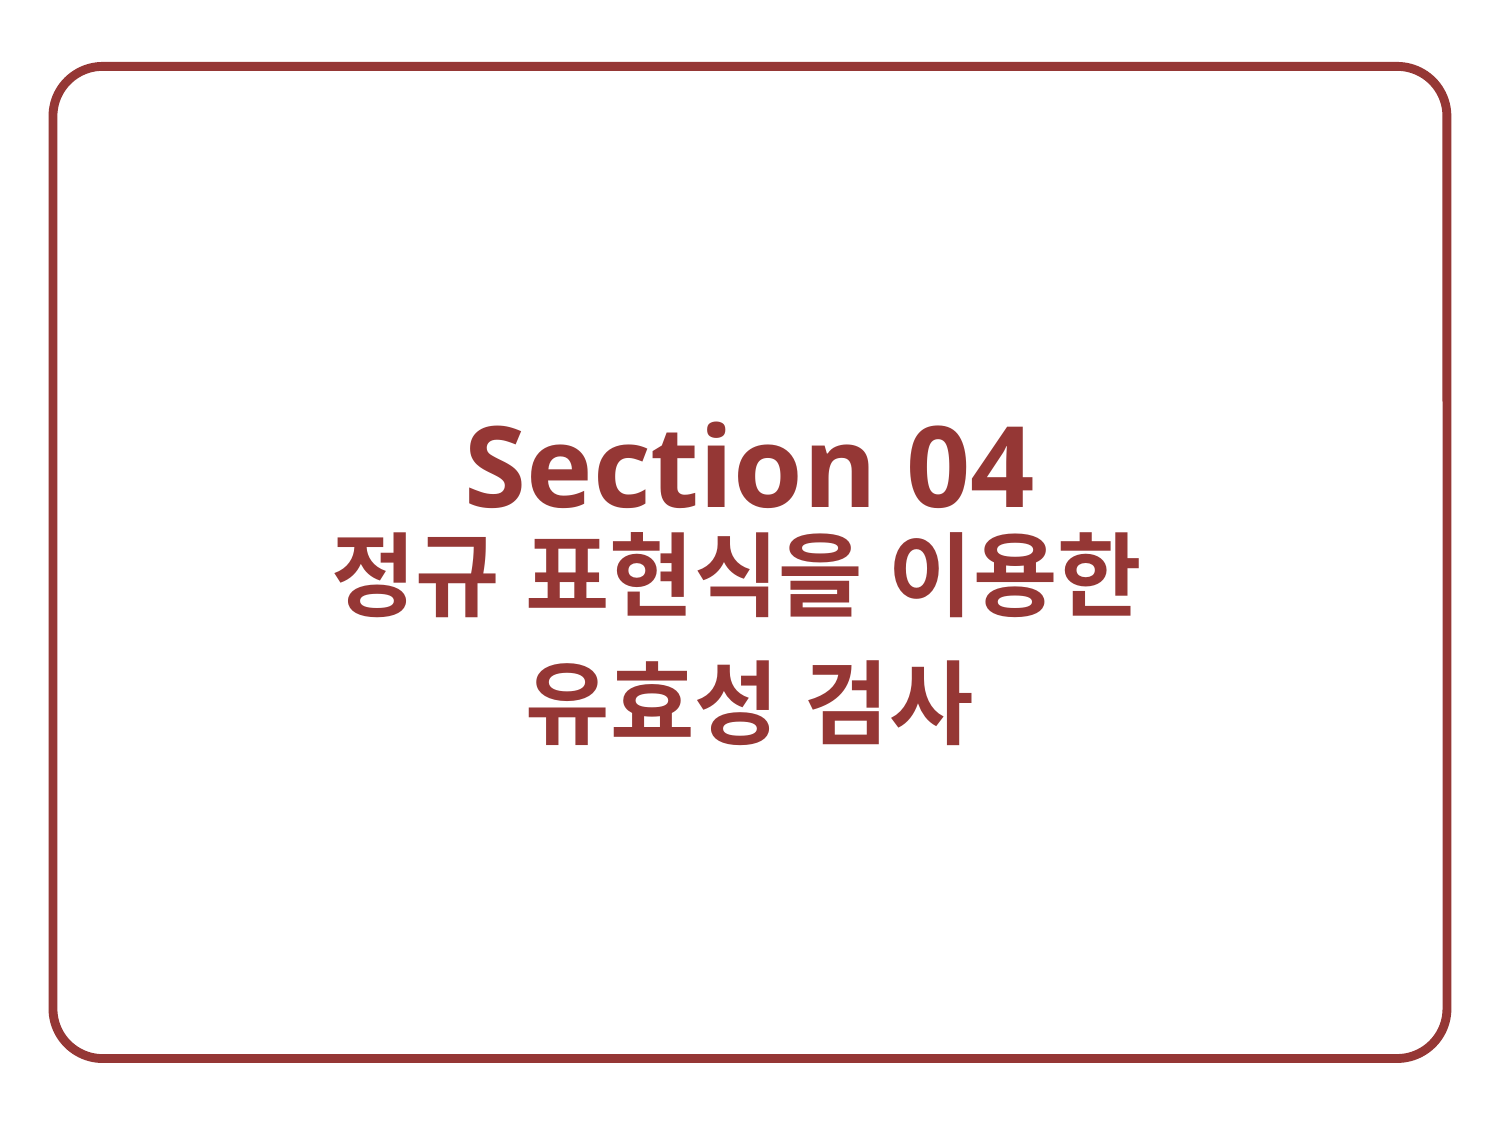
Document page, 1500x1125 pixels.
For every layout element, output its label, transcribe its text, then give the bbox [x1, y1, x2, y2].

list Section 04 [117, 385, 1383, 540]
list 정규 표현식을 이용한 유효성 검사 [117, 559, 1383, 715]
